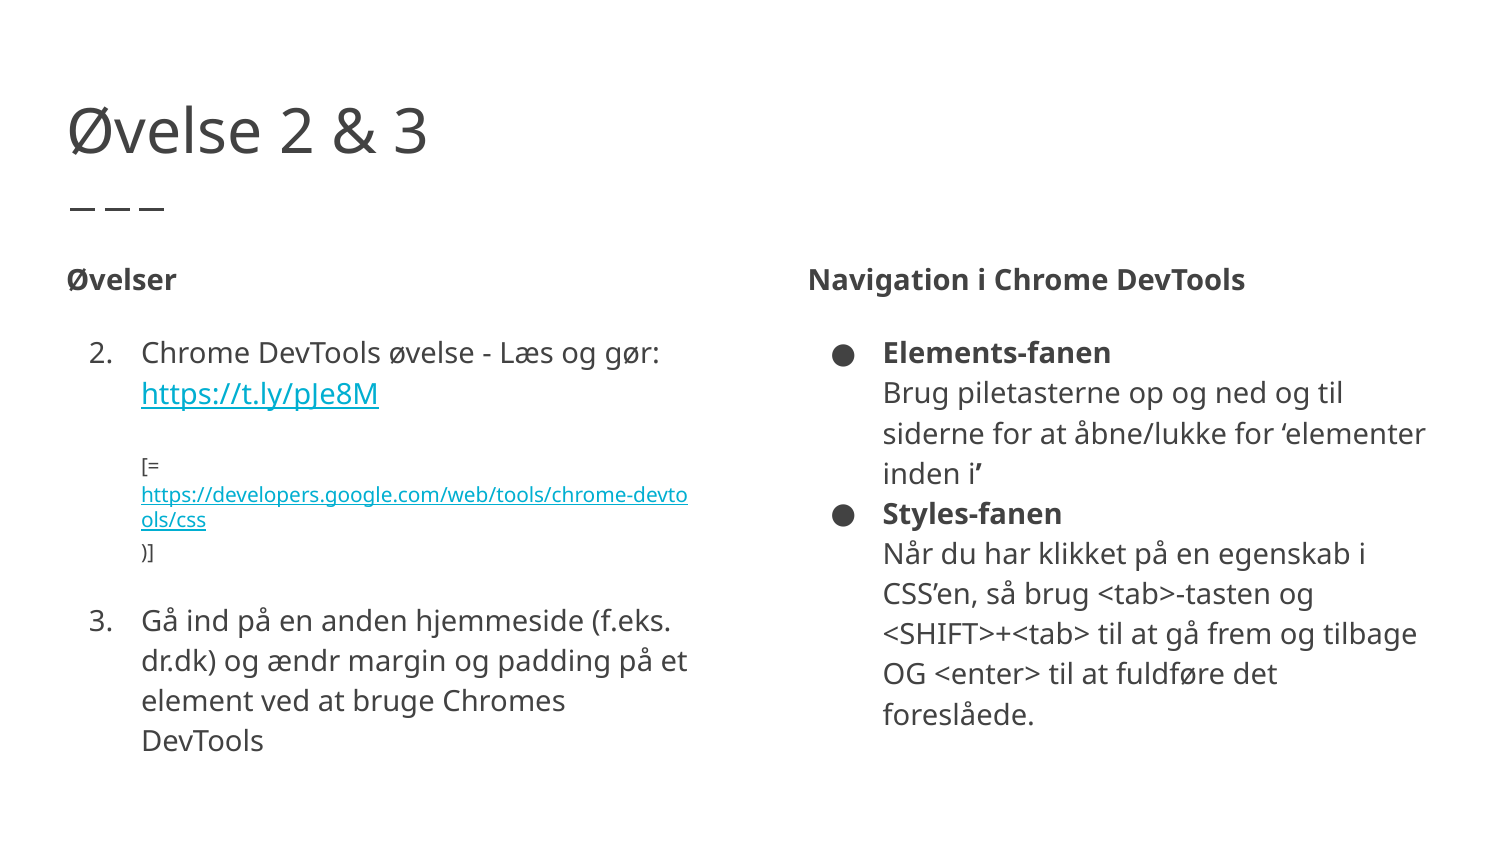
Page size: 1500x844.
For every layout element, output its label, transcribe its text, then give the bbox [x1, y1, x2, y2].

list Navigation i Chrome DevTools Elements-fanen Brug piletasterne op og ned og til siderne for at åbne/lukke for ‘elementer inden i’ Styles-fanen Når du har klikket på en egenskab i CSS’en, så brug <tab>-tasten og <SHIFT>+<tab> til at gå frem og tilbage OG <enter> til at fuldføre det foreslåede. [792, 240, 1449, 750]
list Øvelser Chrome DevTools øvelse - Læs og gør: https://t.ly/pJe8M [=https://developers.google.com/web/tools/chrome-devtools/css)] Gå ind på en anden hjemmeside (f.eks. dr.dk) og ændr margin og padding på et element ved at bruge Chromes DevTools [51, 240, 708, 750]
title Øvelse 2 & 3 [51, 61, 1449, 182]
